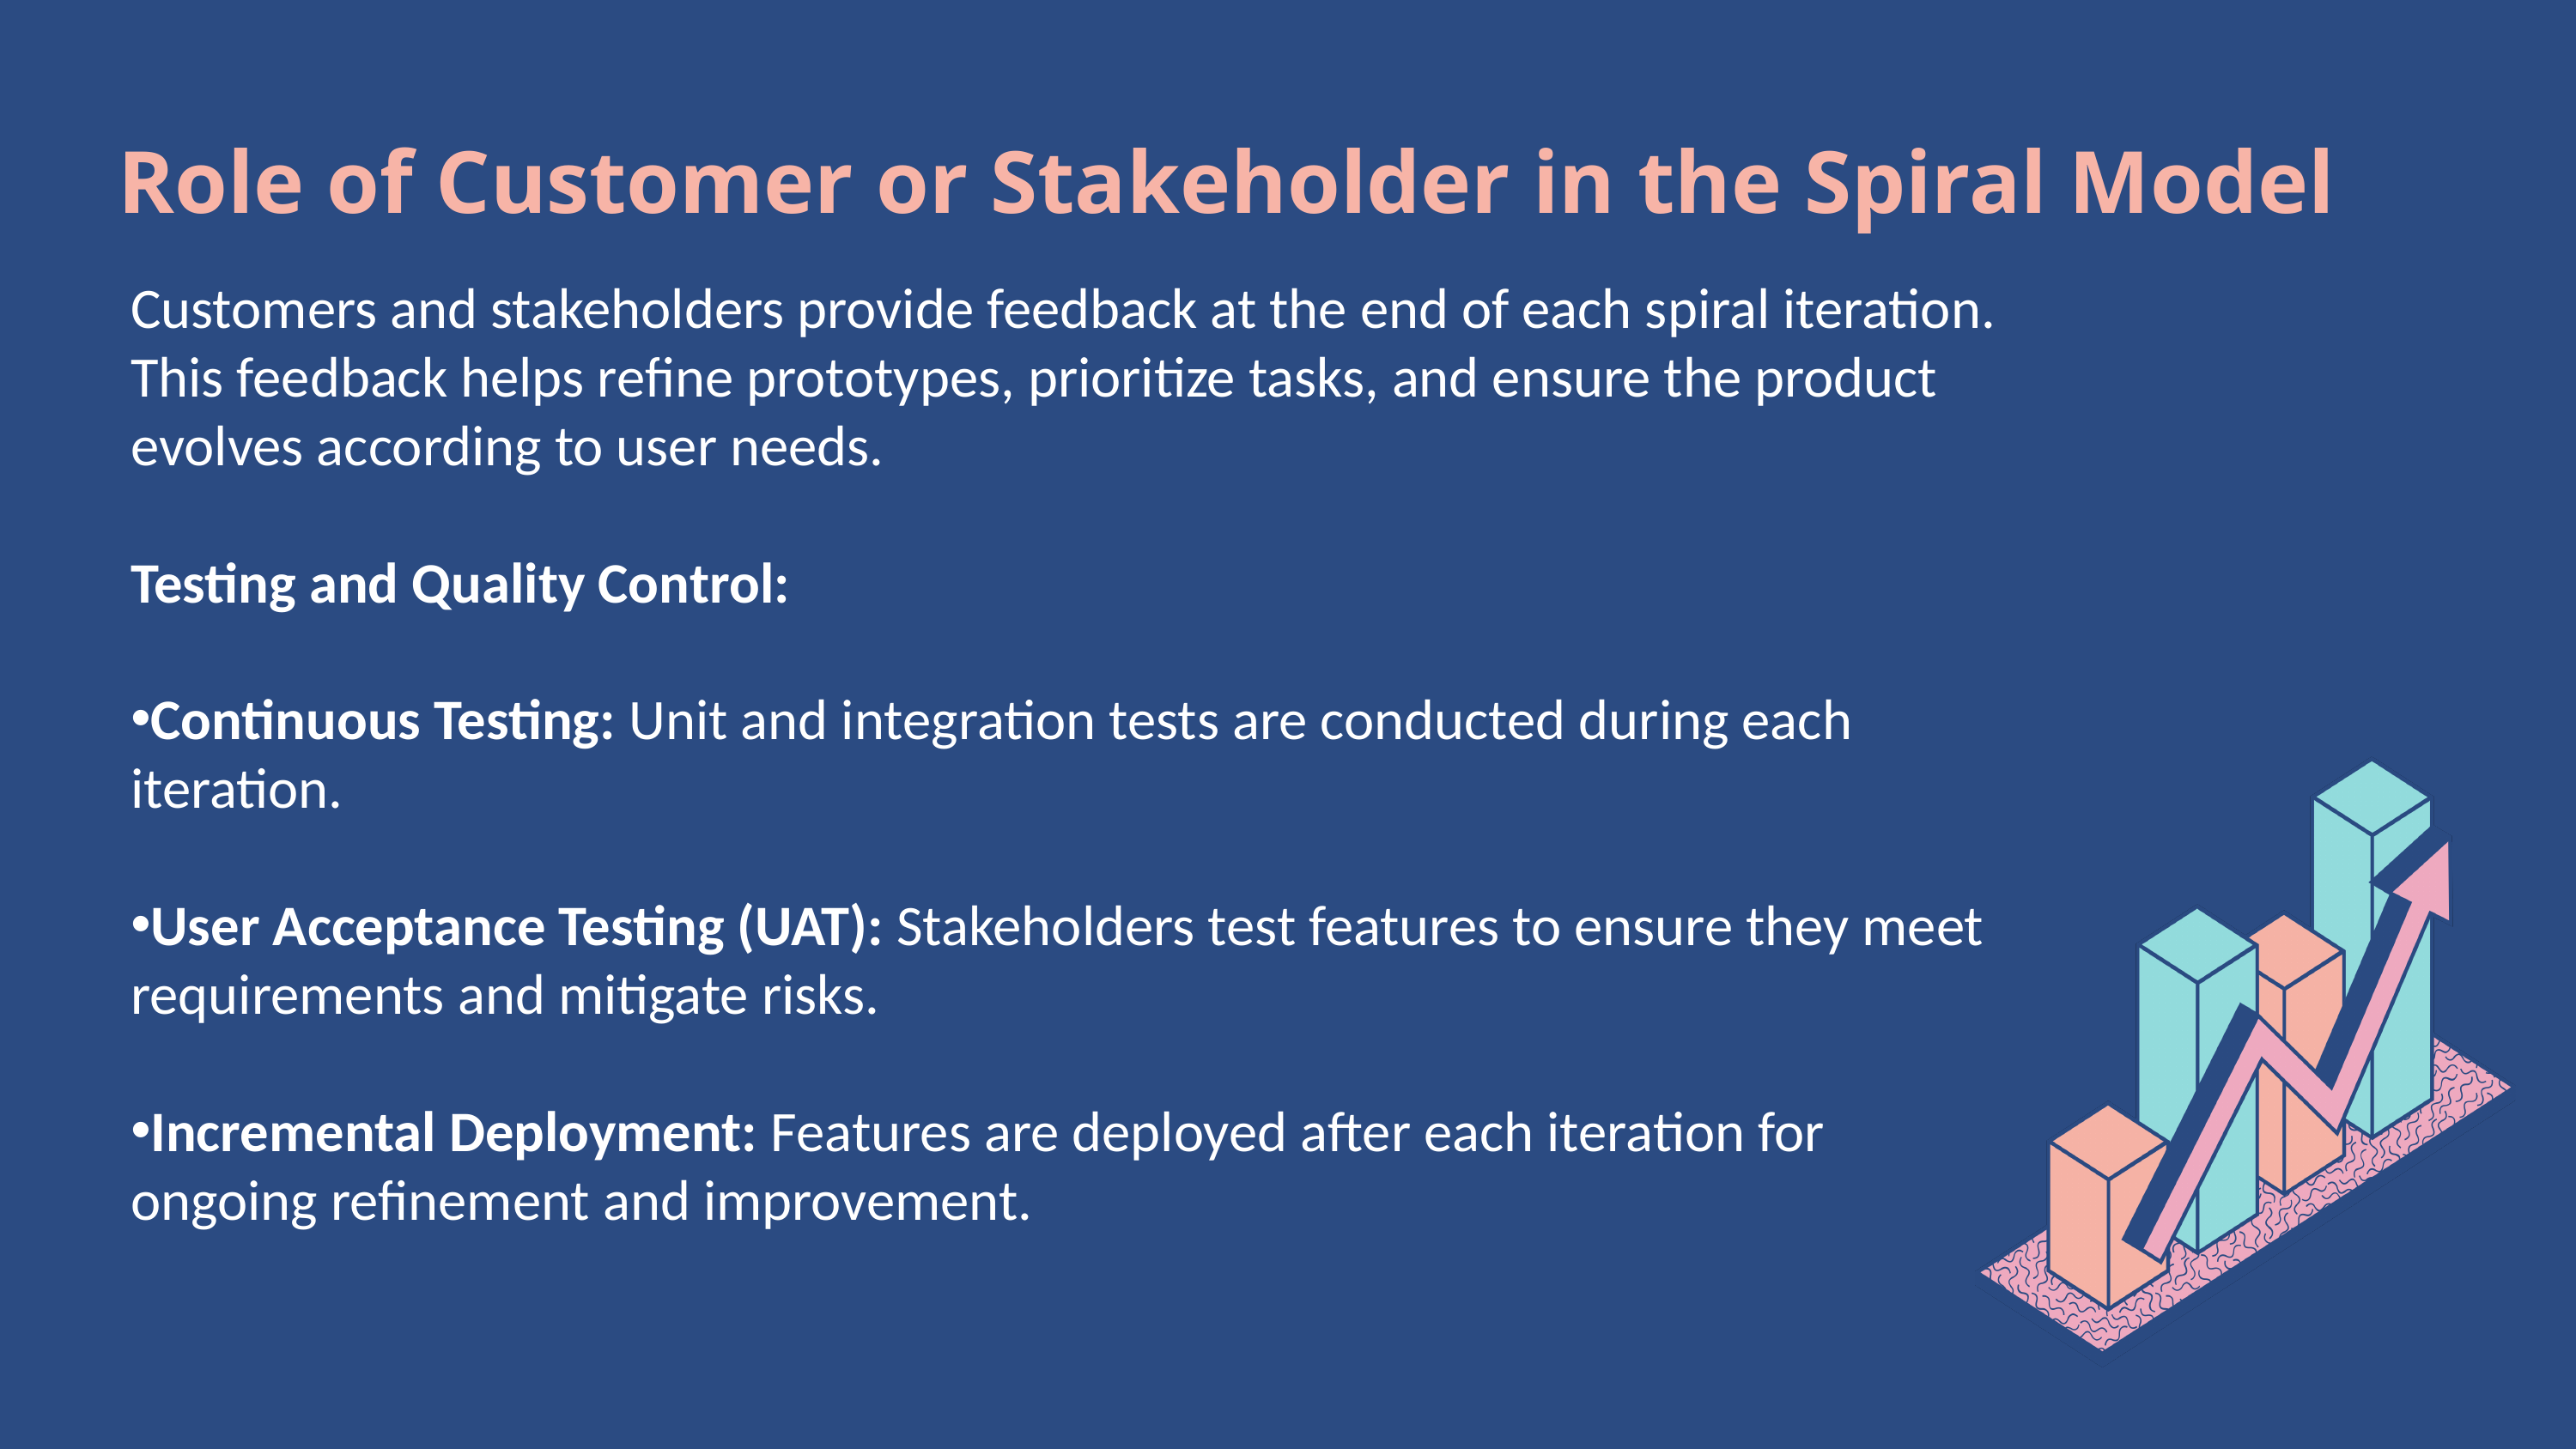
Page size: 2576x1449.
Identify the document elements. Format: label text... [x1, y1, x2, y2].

text_box [1974, 756, 2516, 1367]
text_box Role of Customer or Stakeholder in the Spiral Model [118, 58, 2372, 231]
text_box Customers and stakeholders provide feedback at the end of each spiral iteration. This feedback helps refine prototypes, prioritize tasks, and ensure the product evolves according to user needs. Testing and Quality Control: Continuous Testing: Unit and integration tests are conducted during each iteration. User Acceptance Testing (UAT): Stakeholders test features to ensure they meet requirements and mitigate risks. Incremental Deployment: Features are deployed after each iteration for ongoing refinement and improvement. [118, 264, 2010, 1239]
